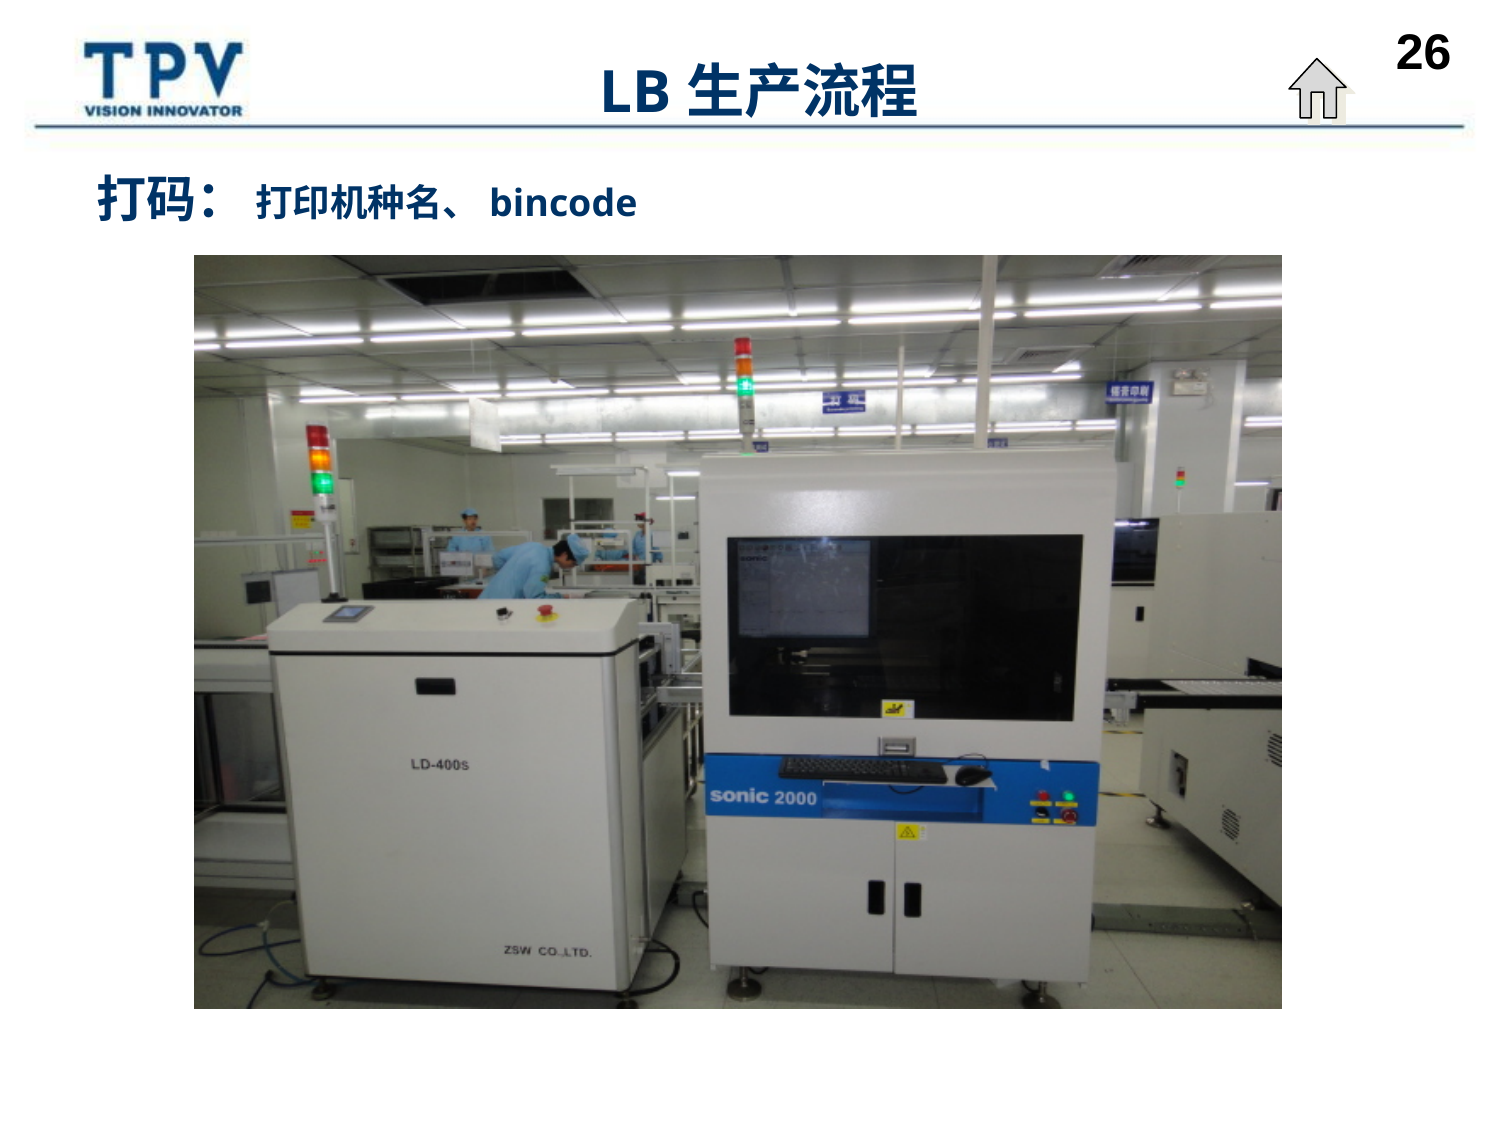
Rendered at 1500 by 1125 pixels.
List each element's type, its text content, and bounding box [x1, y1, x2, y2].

text_box 打码： [29, 160, 313, 234]
text_box [1288, 58, 1347, 118]
text_box 打印机种名、bincode [213, 172, 680, 231]
picture [0, 1, 1500, 1124]
text_box LB生产流程 [585, 46, 934, 132]
